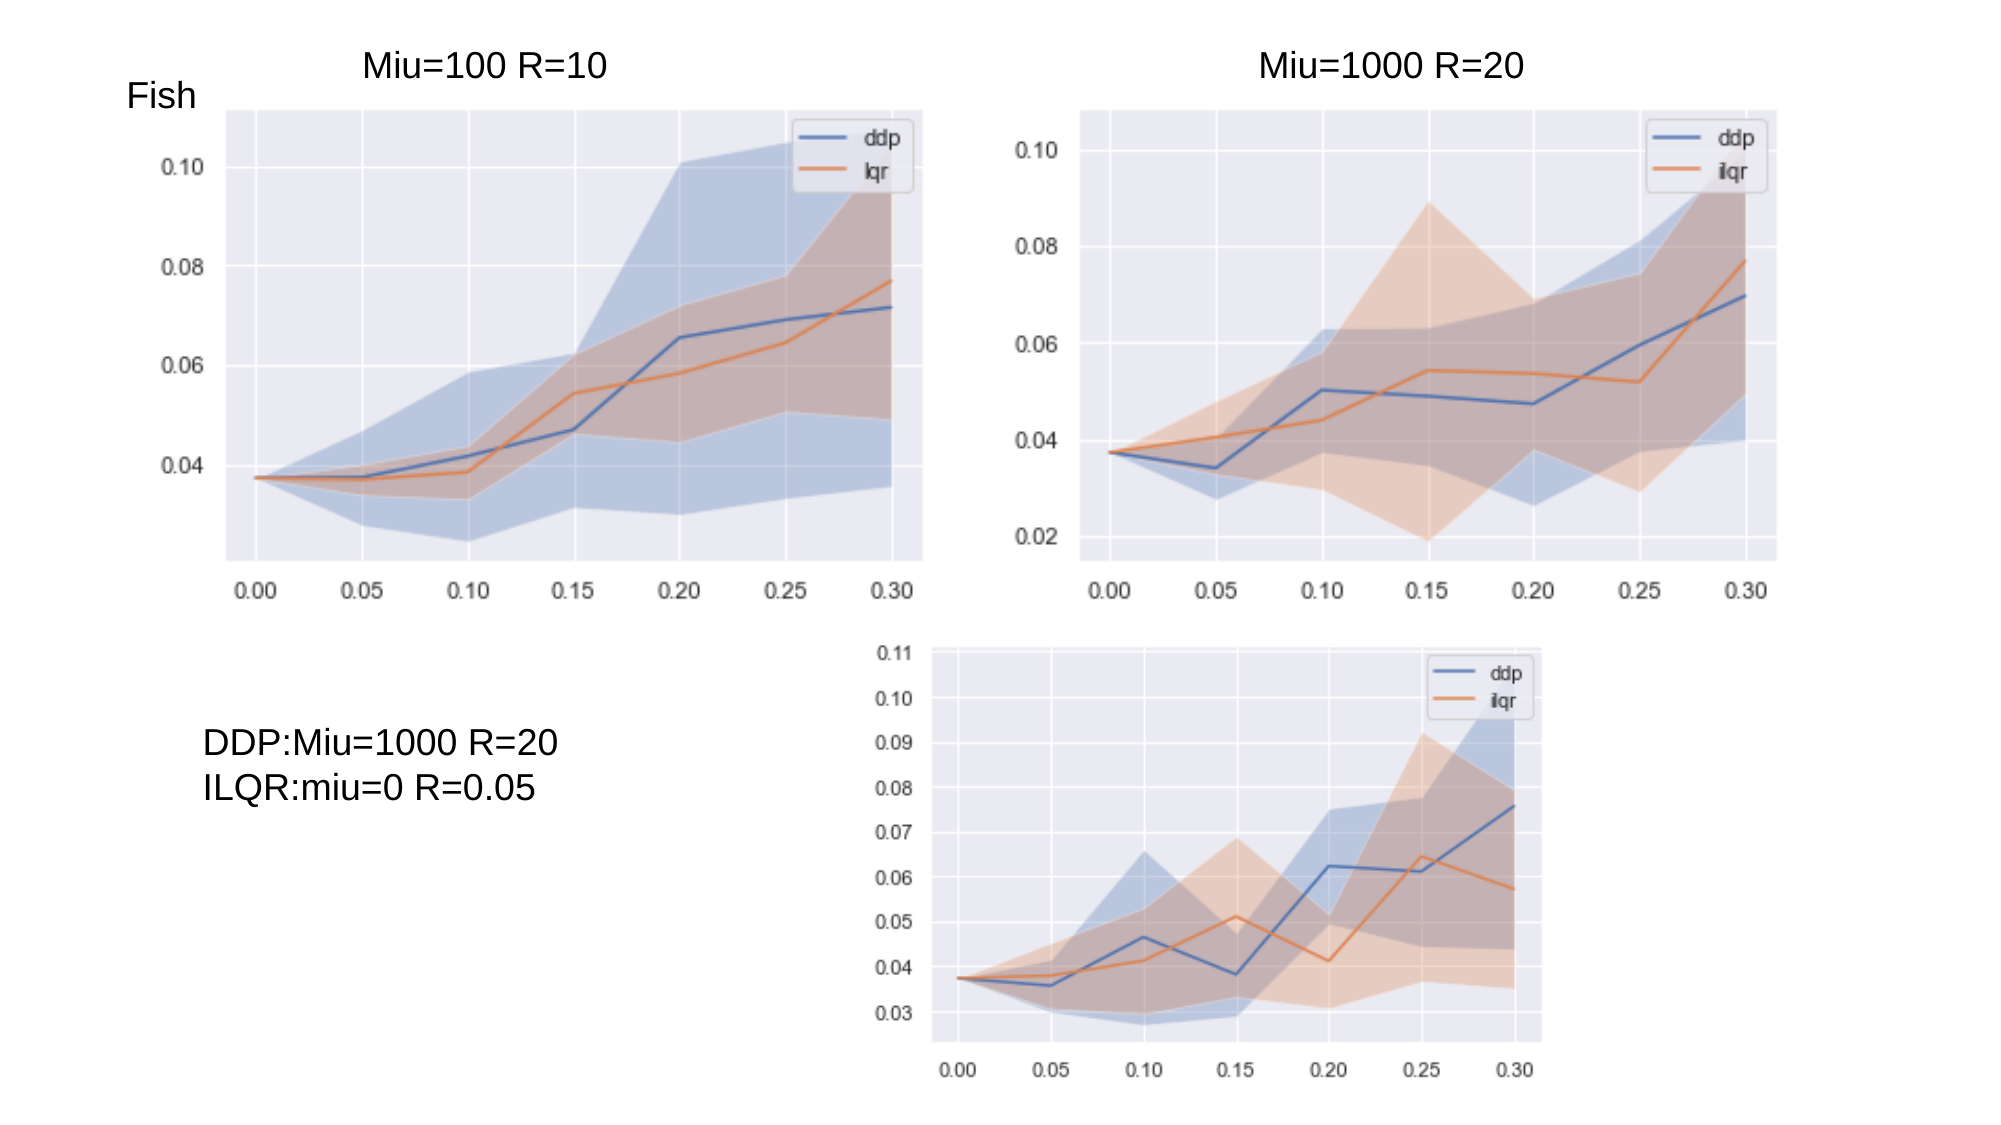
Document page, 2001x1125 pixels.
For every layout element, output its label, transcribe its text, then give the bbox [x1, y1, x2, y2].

text_box Miu=100 R=10 [347, 33, 736, 94]
text_box DDP:Miu=1000 R=20 ILQR:miu=0 R=0.05 [187, 710, 577, 816]
text_box Fish [111, 64, 347, 124]
picture [145, 94, 938, 618]
text_box Miu=1000 R=20 [1243, 33, 1632, 94]
picture [999, 94, 1792, 618]
picture [861, 633, 1555, 1092]
